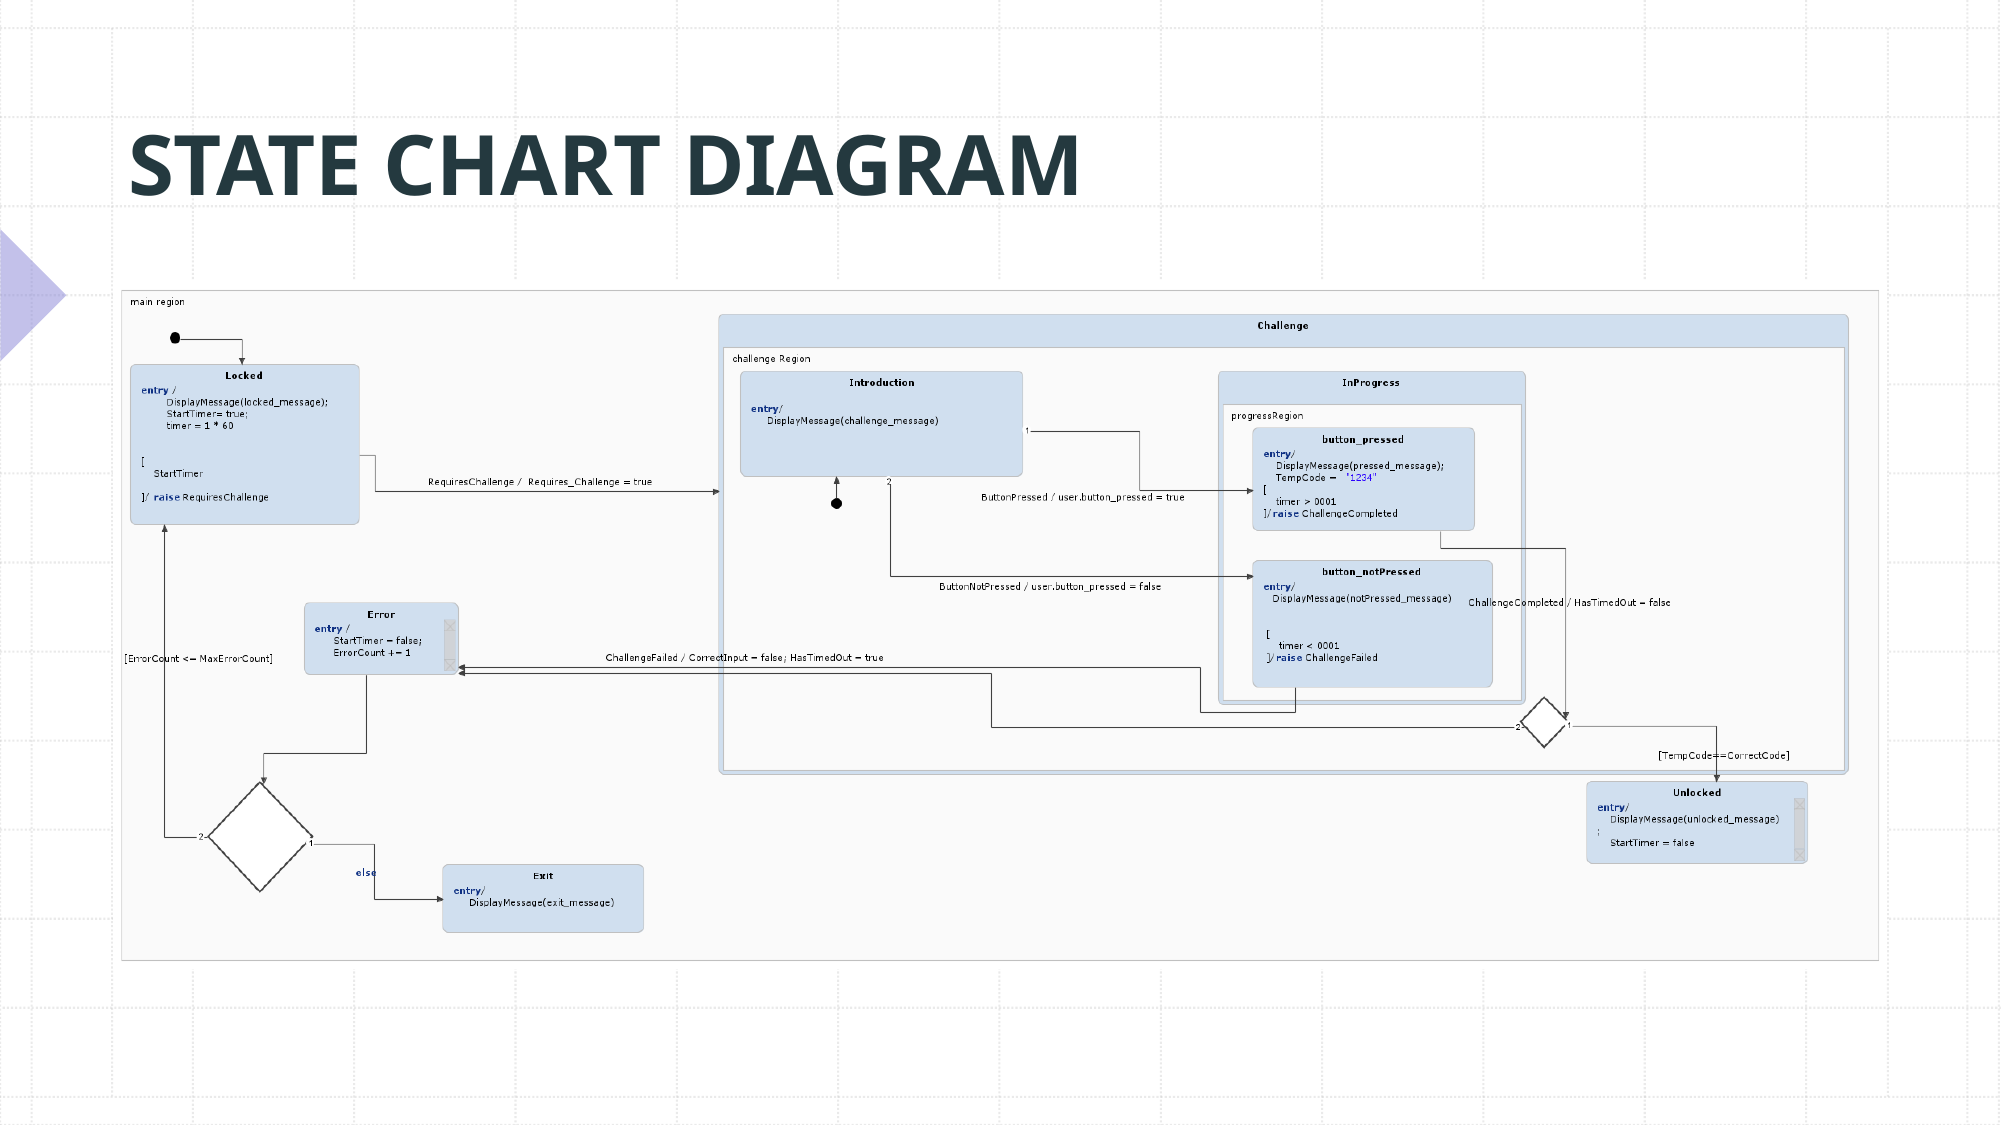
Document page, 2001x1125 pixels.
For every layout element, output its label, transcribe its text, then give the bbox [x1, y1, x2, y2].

title STATE CHART DIAGRAM [113, 93, 1808, 220]
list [113, 281, 1887, 969]
